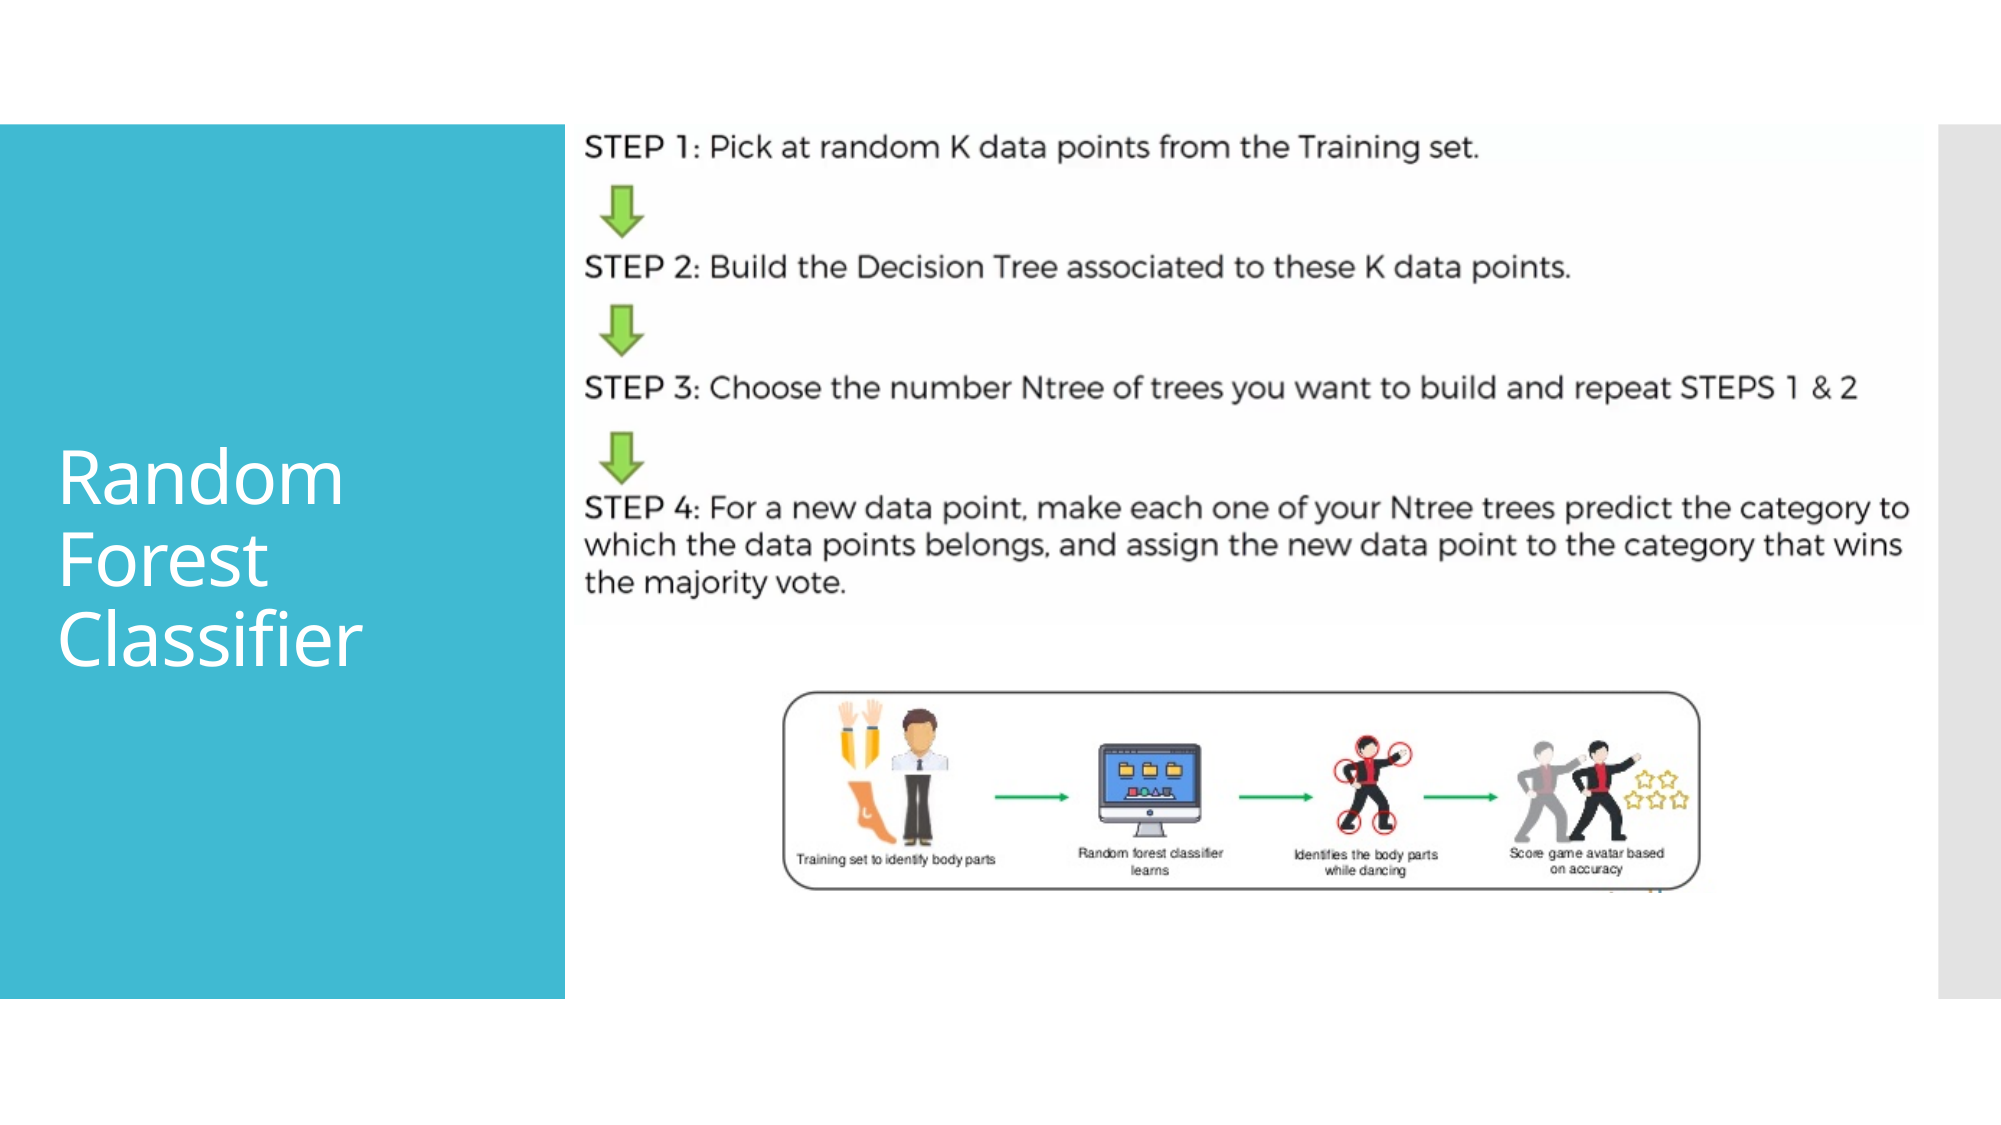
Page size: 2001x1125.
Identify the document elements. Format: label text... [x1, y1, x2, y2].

picture [781, 690, 1717, 893]
picture [574, 124, 1925, 625]
title Random Forest Classifier [41, 184, 525, 940]
